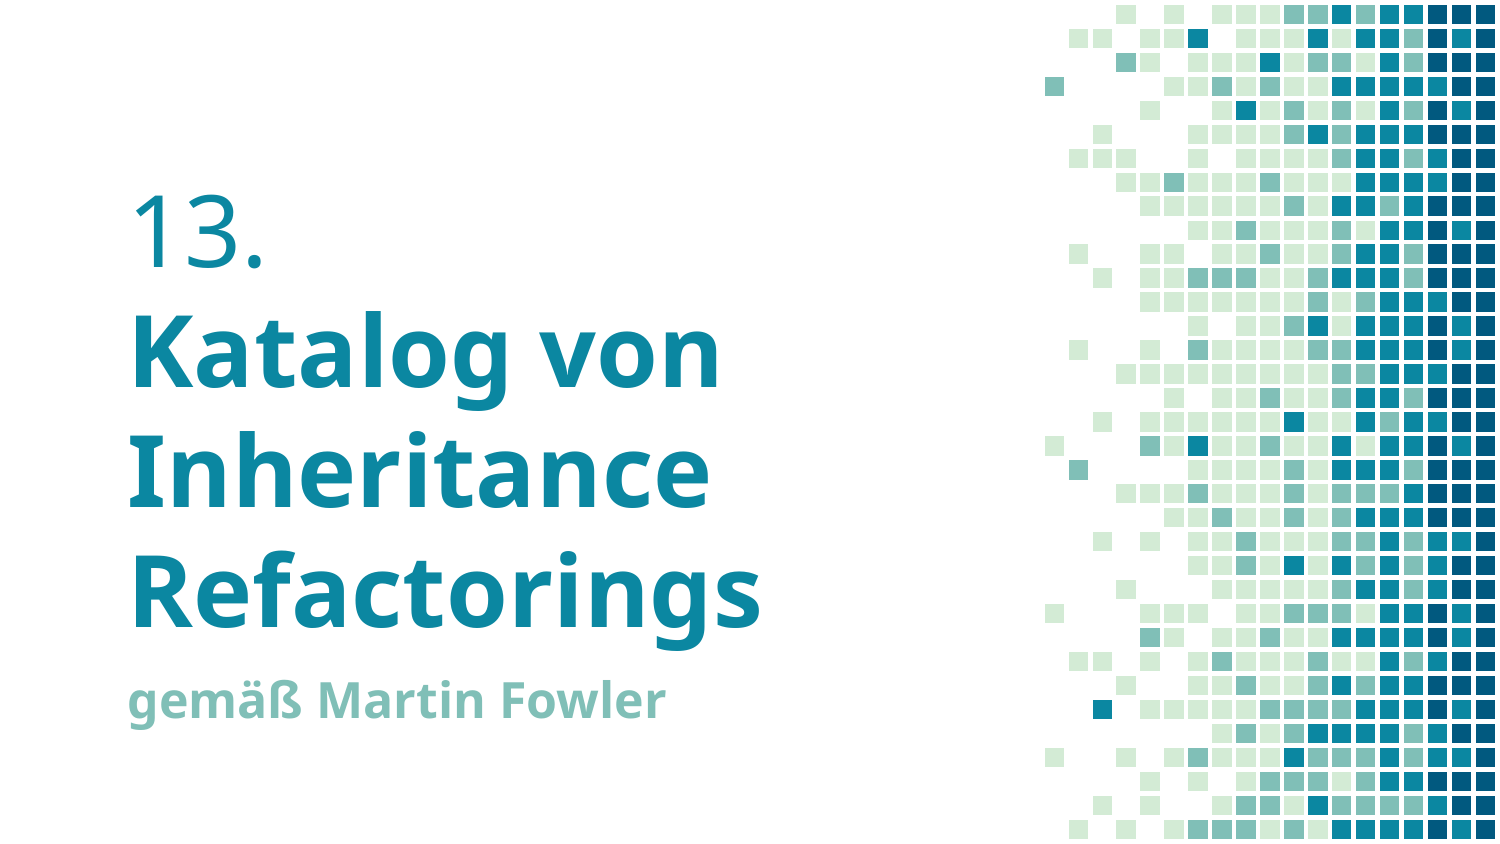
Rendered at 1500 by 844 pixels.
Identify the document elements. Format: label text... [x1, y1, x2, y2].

title 13. Katalog von Inheritance Refactorings [112, 472, 1099, 663]
subtitle gemäß Martin Fowler [112, 653, 1019, 783]
